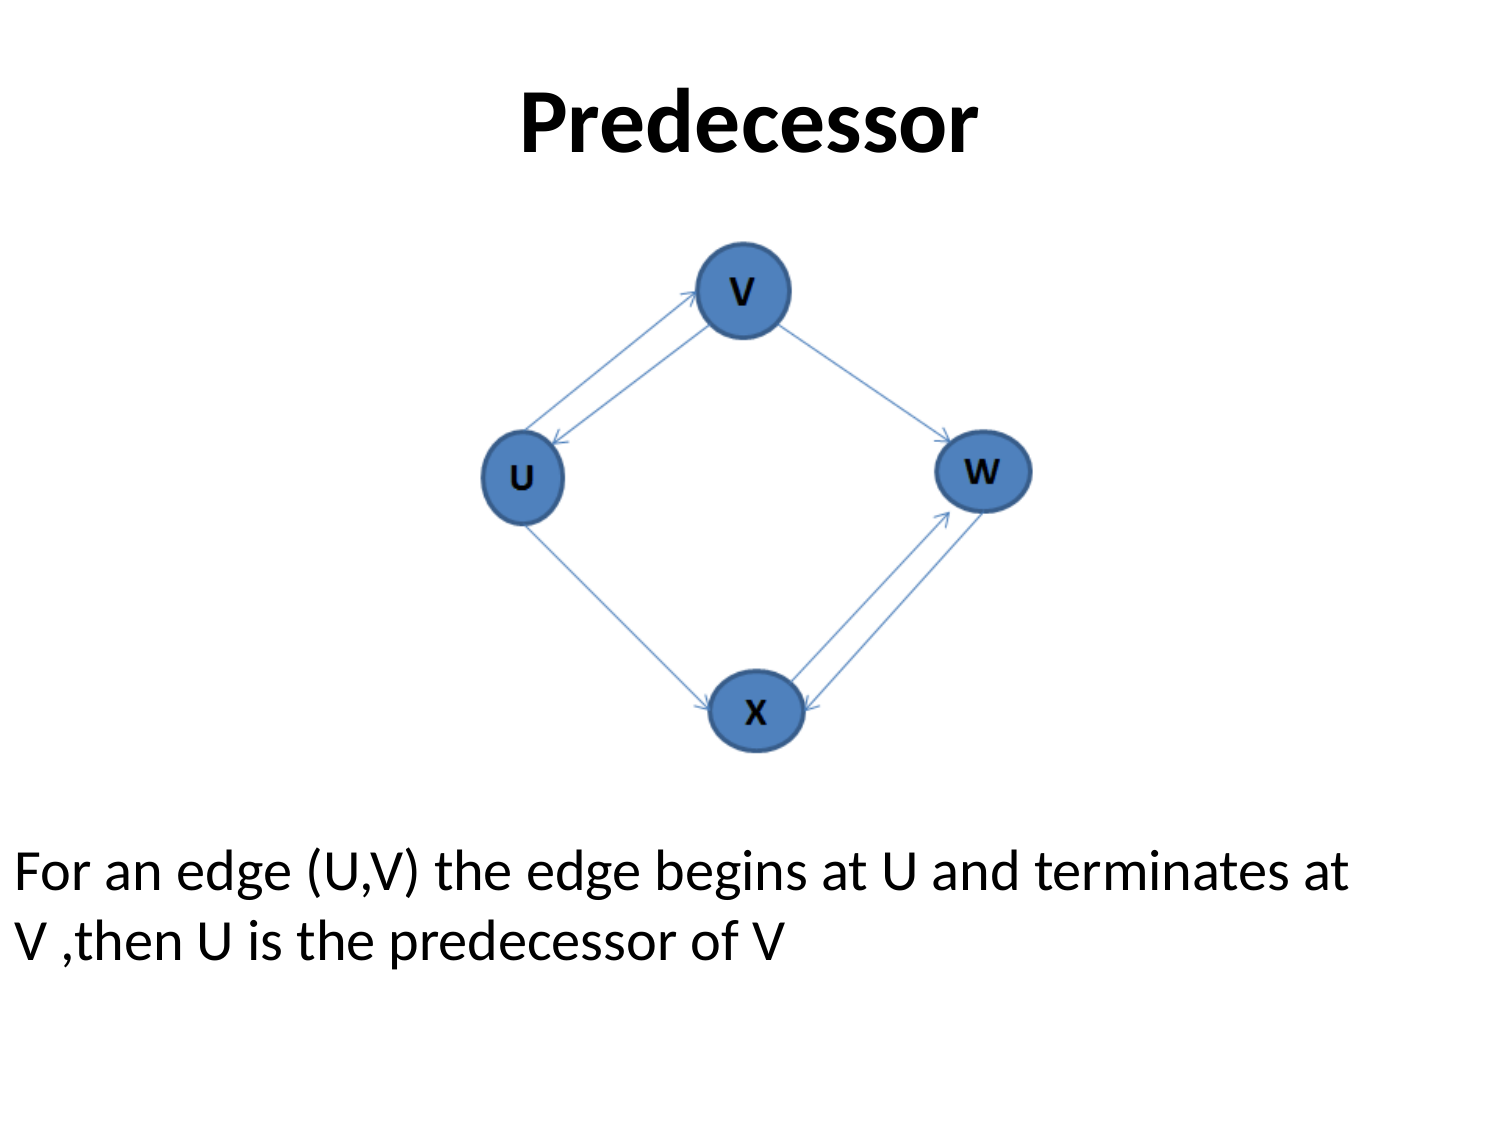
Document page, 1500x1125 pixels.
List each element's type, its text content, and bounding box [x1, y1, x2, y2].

text_box For an edge (U,V) the edge begins at U and terminates at V ,then U is the predecessor of V [0, 824, 1500, 980]
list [387, 212, 1134, 794]
title Predecessor [75, 45, 1425, 188]
